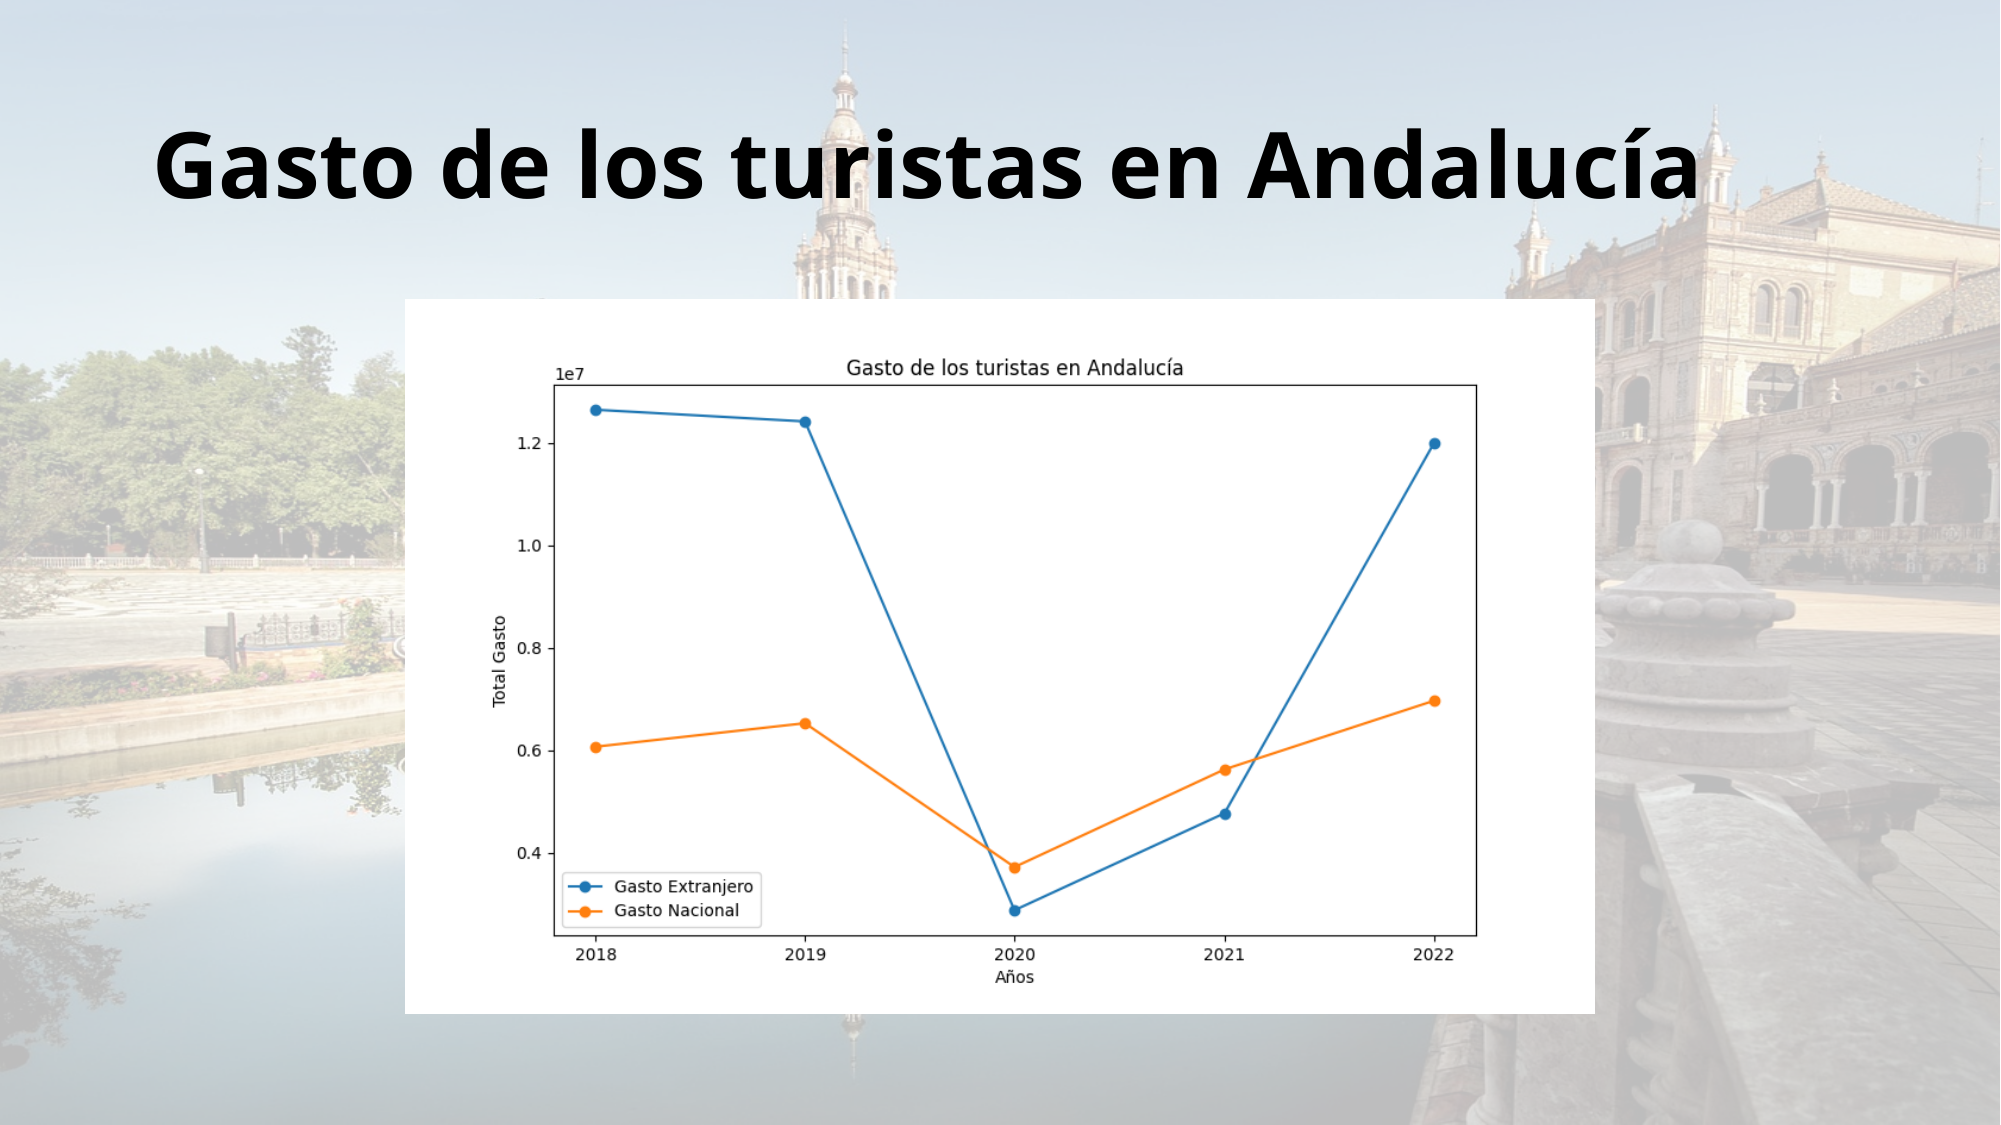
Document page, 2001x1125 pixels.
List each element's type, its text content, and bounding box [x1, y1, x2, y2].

title Gasto de los turistas en Andalucía [137, 59, 1863, 278]
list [404, 298, 1596, 1014]
